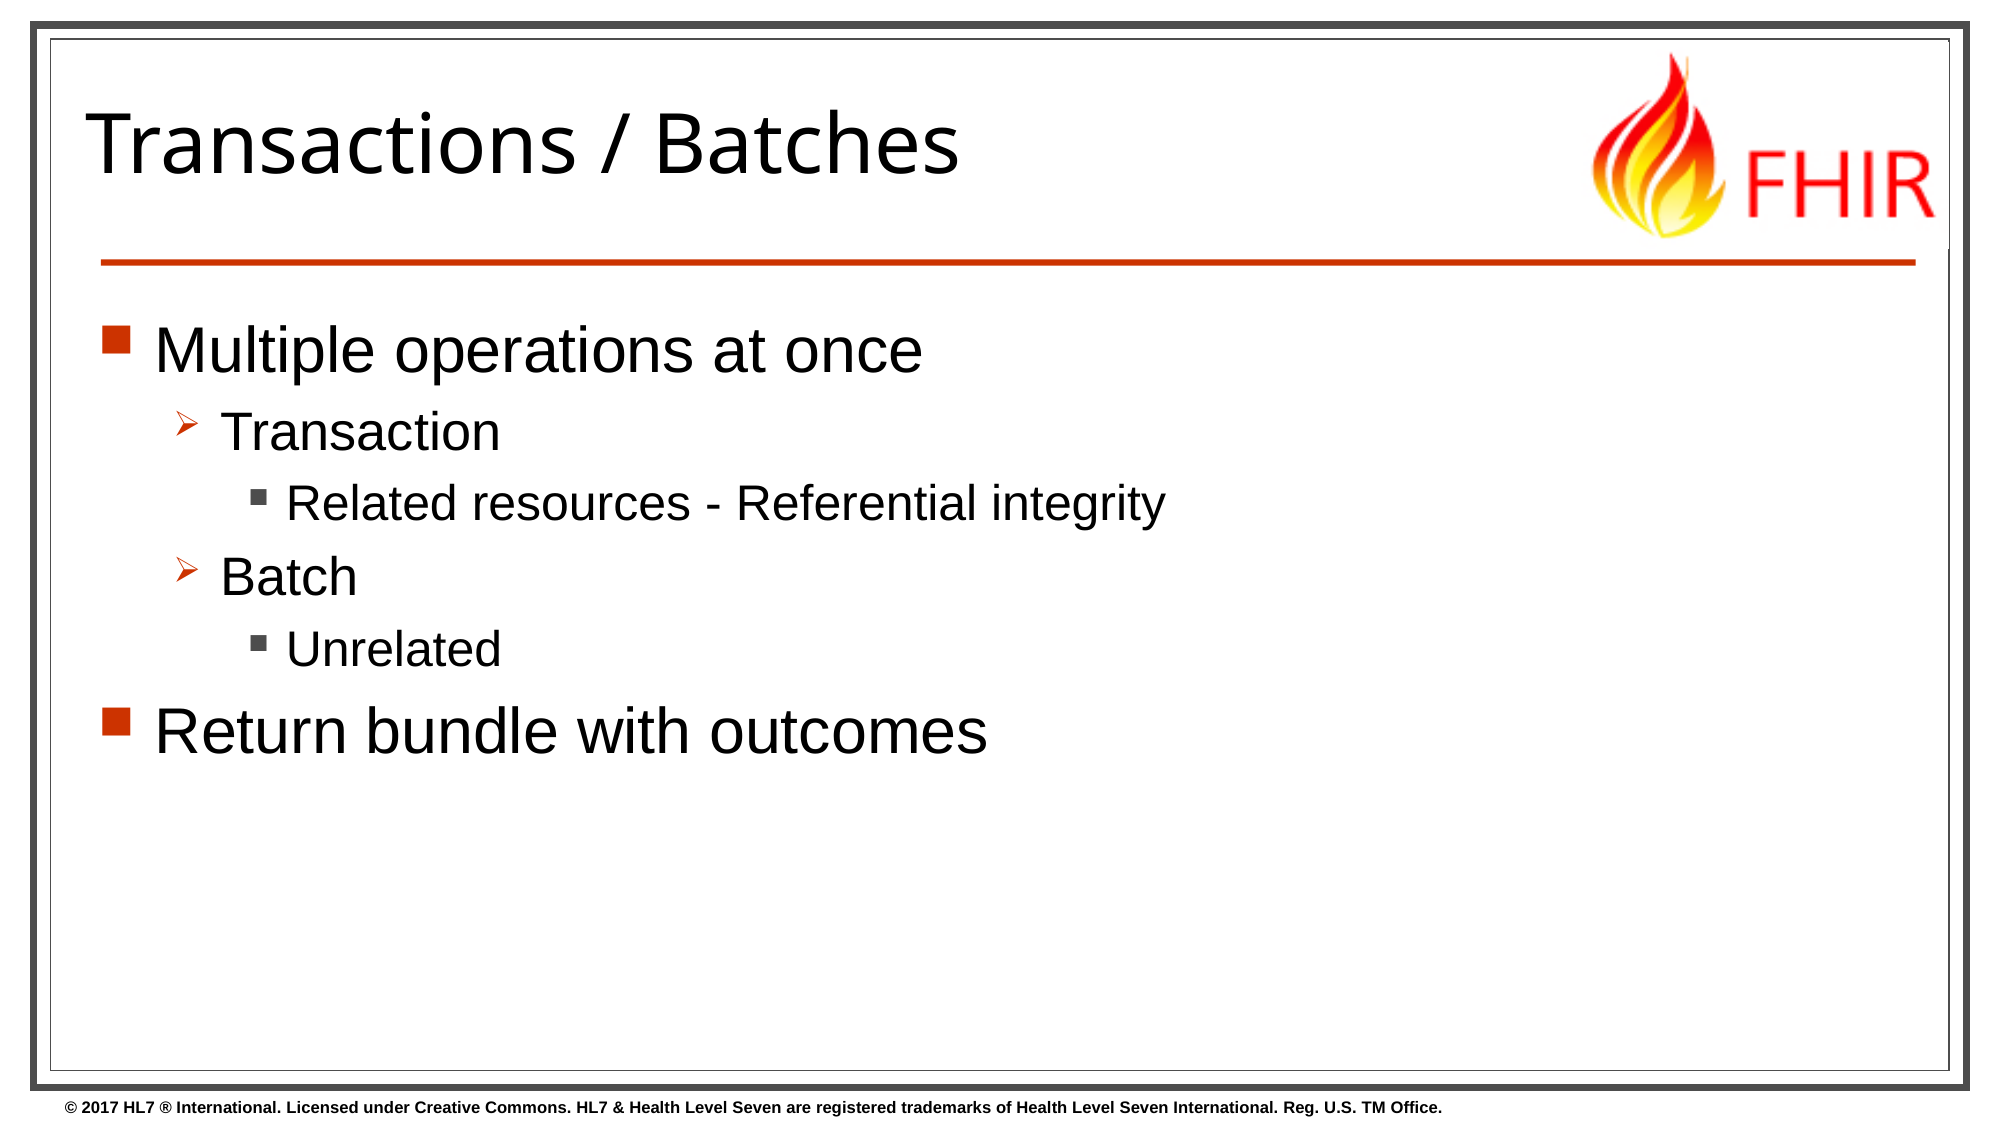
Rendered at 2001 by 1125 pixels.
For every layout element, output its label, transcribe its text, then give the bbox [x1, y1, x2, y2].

picture [1578, 42, 1949, 249]
title Transactions / Batches [70, 54, 1504, 244]
list Multiple operations at once Transaction Related resources - Referential integrity Batch Unrelated Return bundle with outcomes [83, 299, 1917, 1035]
